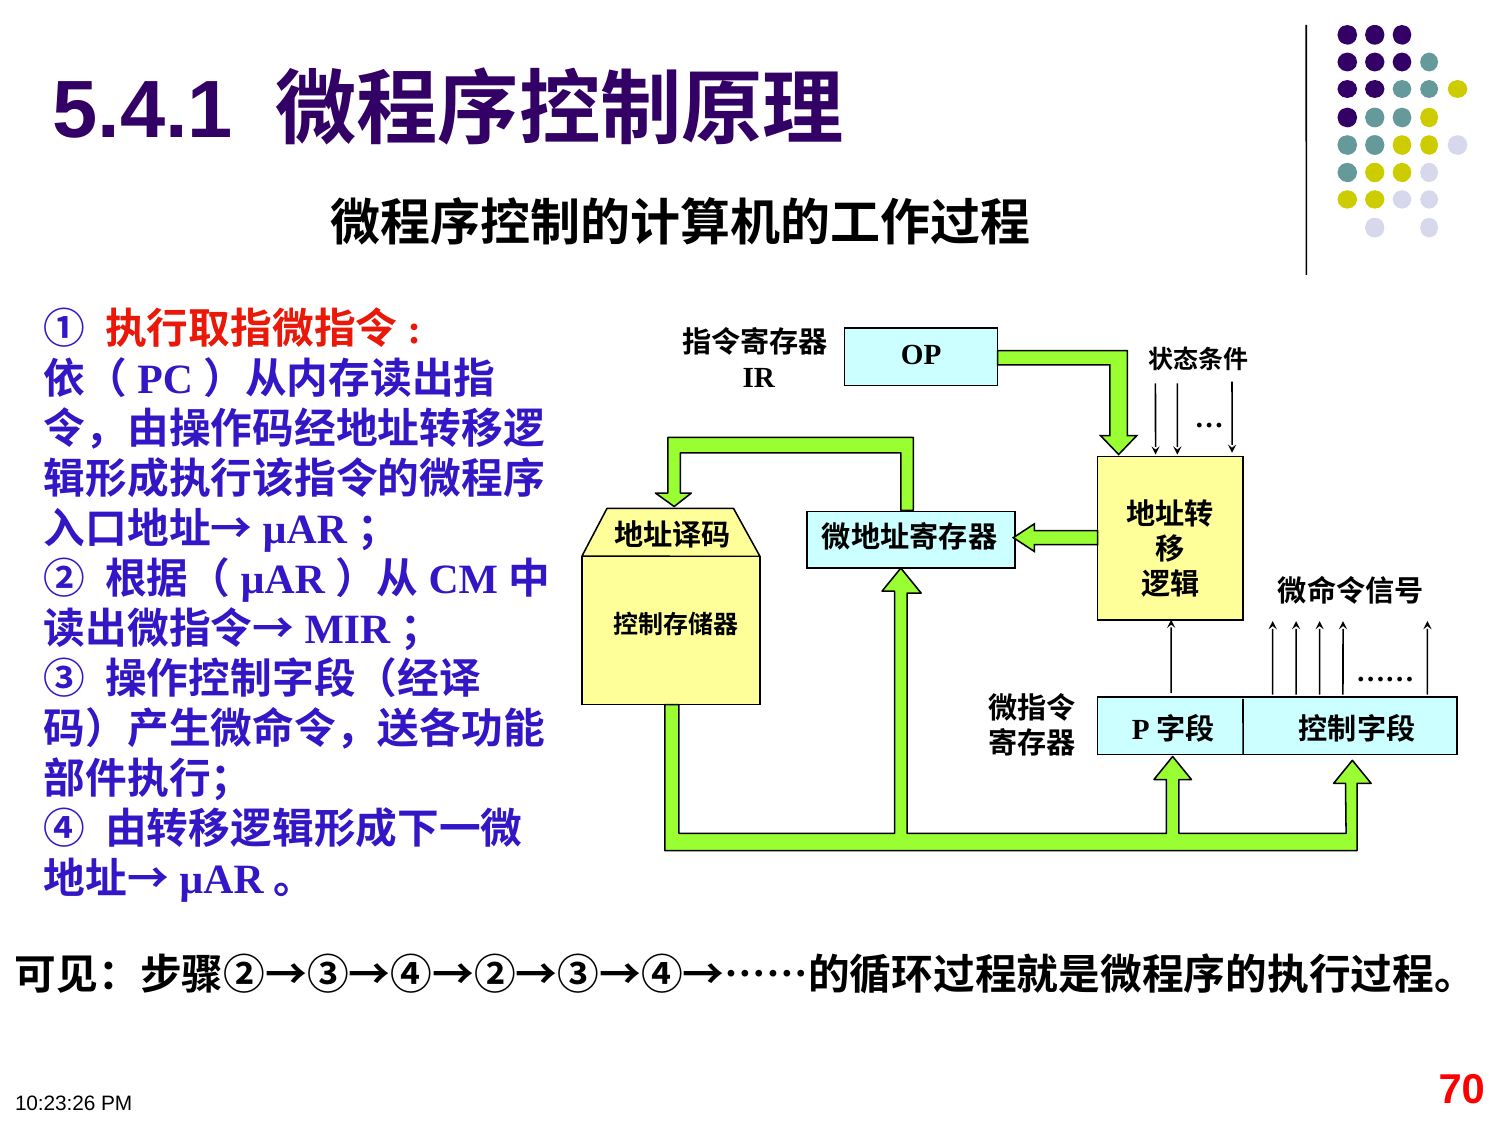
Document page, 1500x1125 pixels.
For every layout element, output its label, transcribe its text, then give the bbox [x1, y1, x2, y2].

text_box 微程序控制的计算机的工作过程 [315, 183, 1068, 266]
text_box 可见：步骤②→③→④→②→③→④→……的循环过程就是微程序的执行过程。 [0, 940, 1500, 1006]
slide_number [0, 1081, 351, 1125]
slide_number 70 [1352, 1053, 1500, 1125]
text_box 5.4.1 微程序控制原理 [37, 48, 890, 155]
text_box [581, 323, 1458, 851]
text_box ① 执行取指微指令: 依（PC）从内存读出指令，由操作码经地址转移逻辑形成执行该指令的微程序入口地址→µAR； ② 根据（µAR）从CM中读出微指令→MIR； ③ 操作控制字段（经译码）产生微命令，送各功能部件执行； ④ 由转移逻辑形成下一微地址→µAR。 [29, 294, 573, 910]
